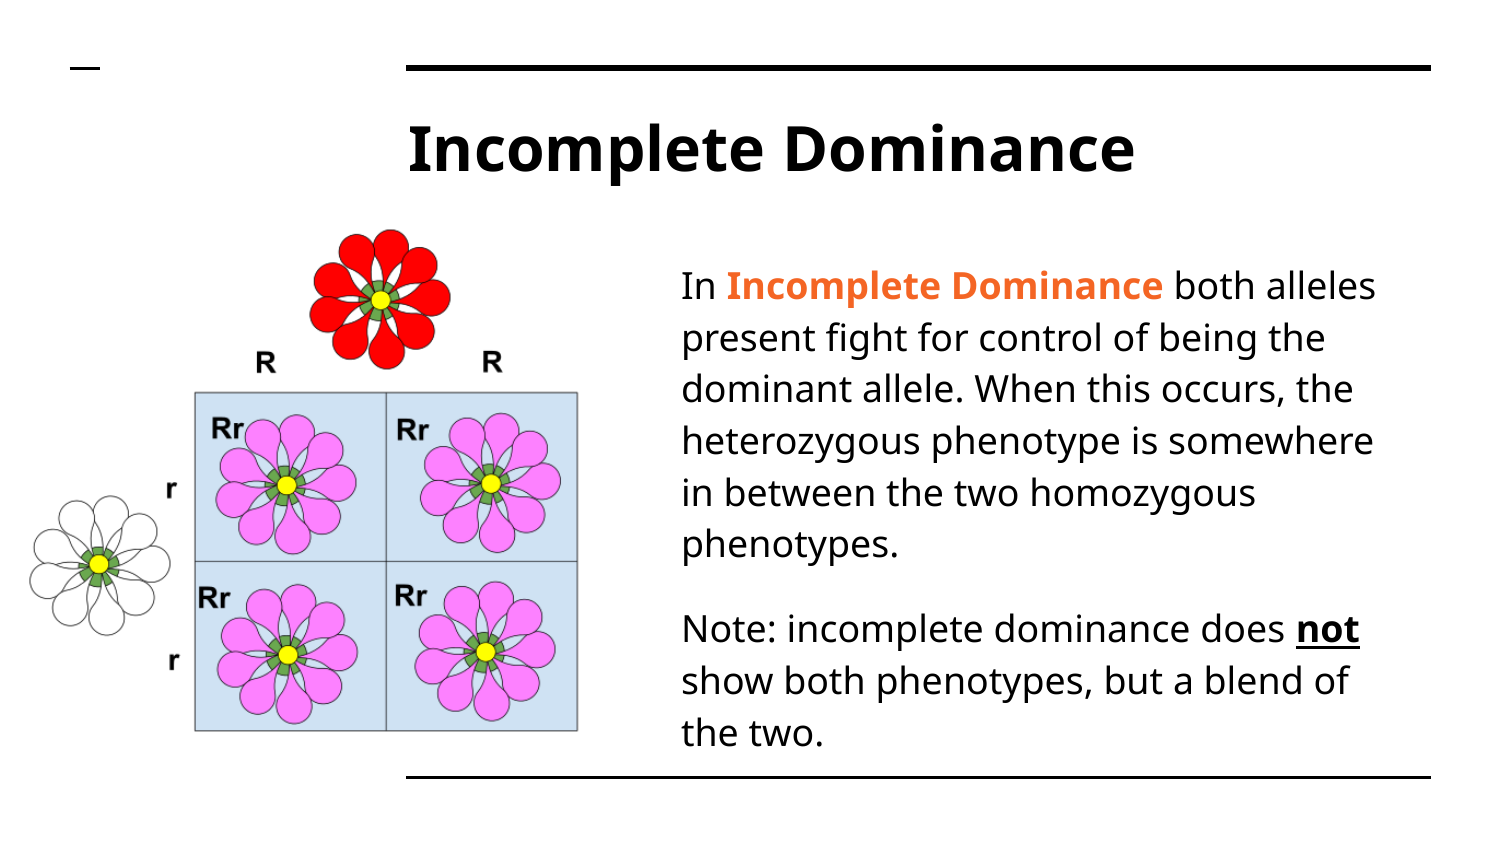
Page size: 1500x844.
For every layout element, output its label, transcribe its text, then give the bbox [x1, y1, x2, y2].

picture [24, 223, 585, 739]
title Incomplete Dominance [393, 94, 1431, 199]
list In Incomplete Dominance both alleles present fight for control of being the dominant allele. When this occurs, the heterozygous phenotype is somewhere in between the two homozygous phenotypes. Note: incomplete dominance does not show both phenotypes, but a blend of the two. [666, 240, 1433, 755]
